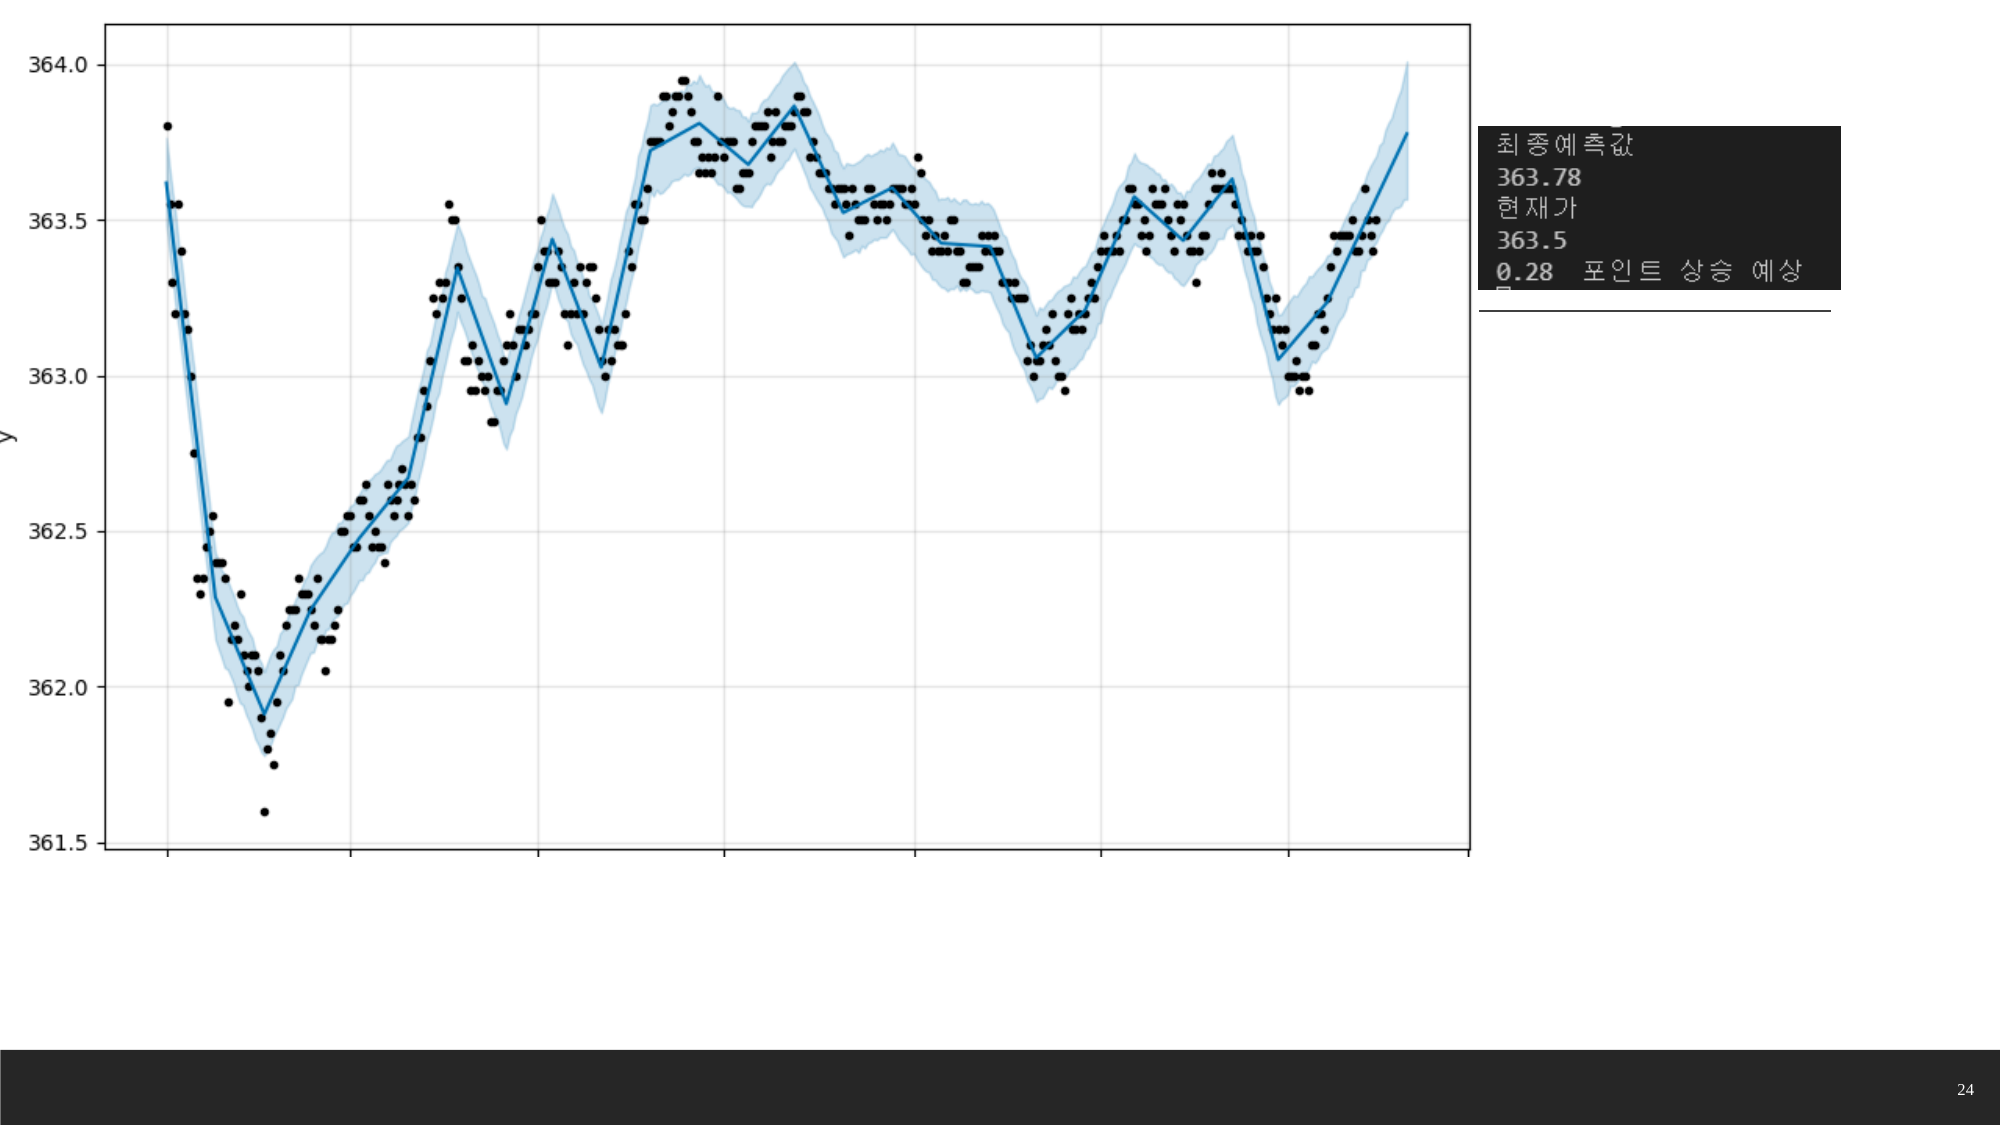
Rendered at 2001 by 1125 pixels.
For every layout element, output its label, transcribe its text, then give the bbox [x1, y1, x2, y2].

picture [0, 0, 1842, 857]
slide_number 24 [1565, 1058, 1990, 1119]
